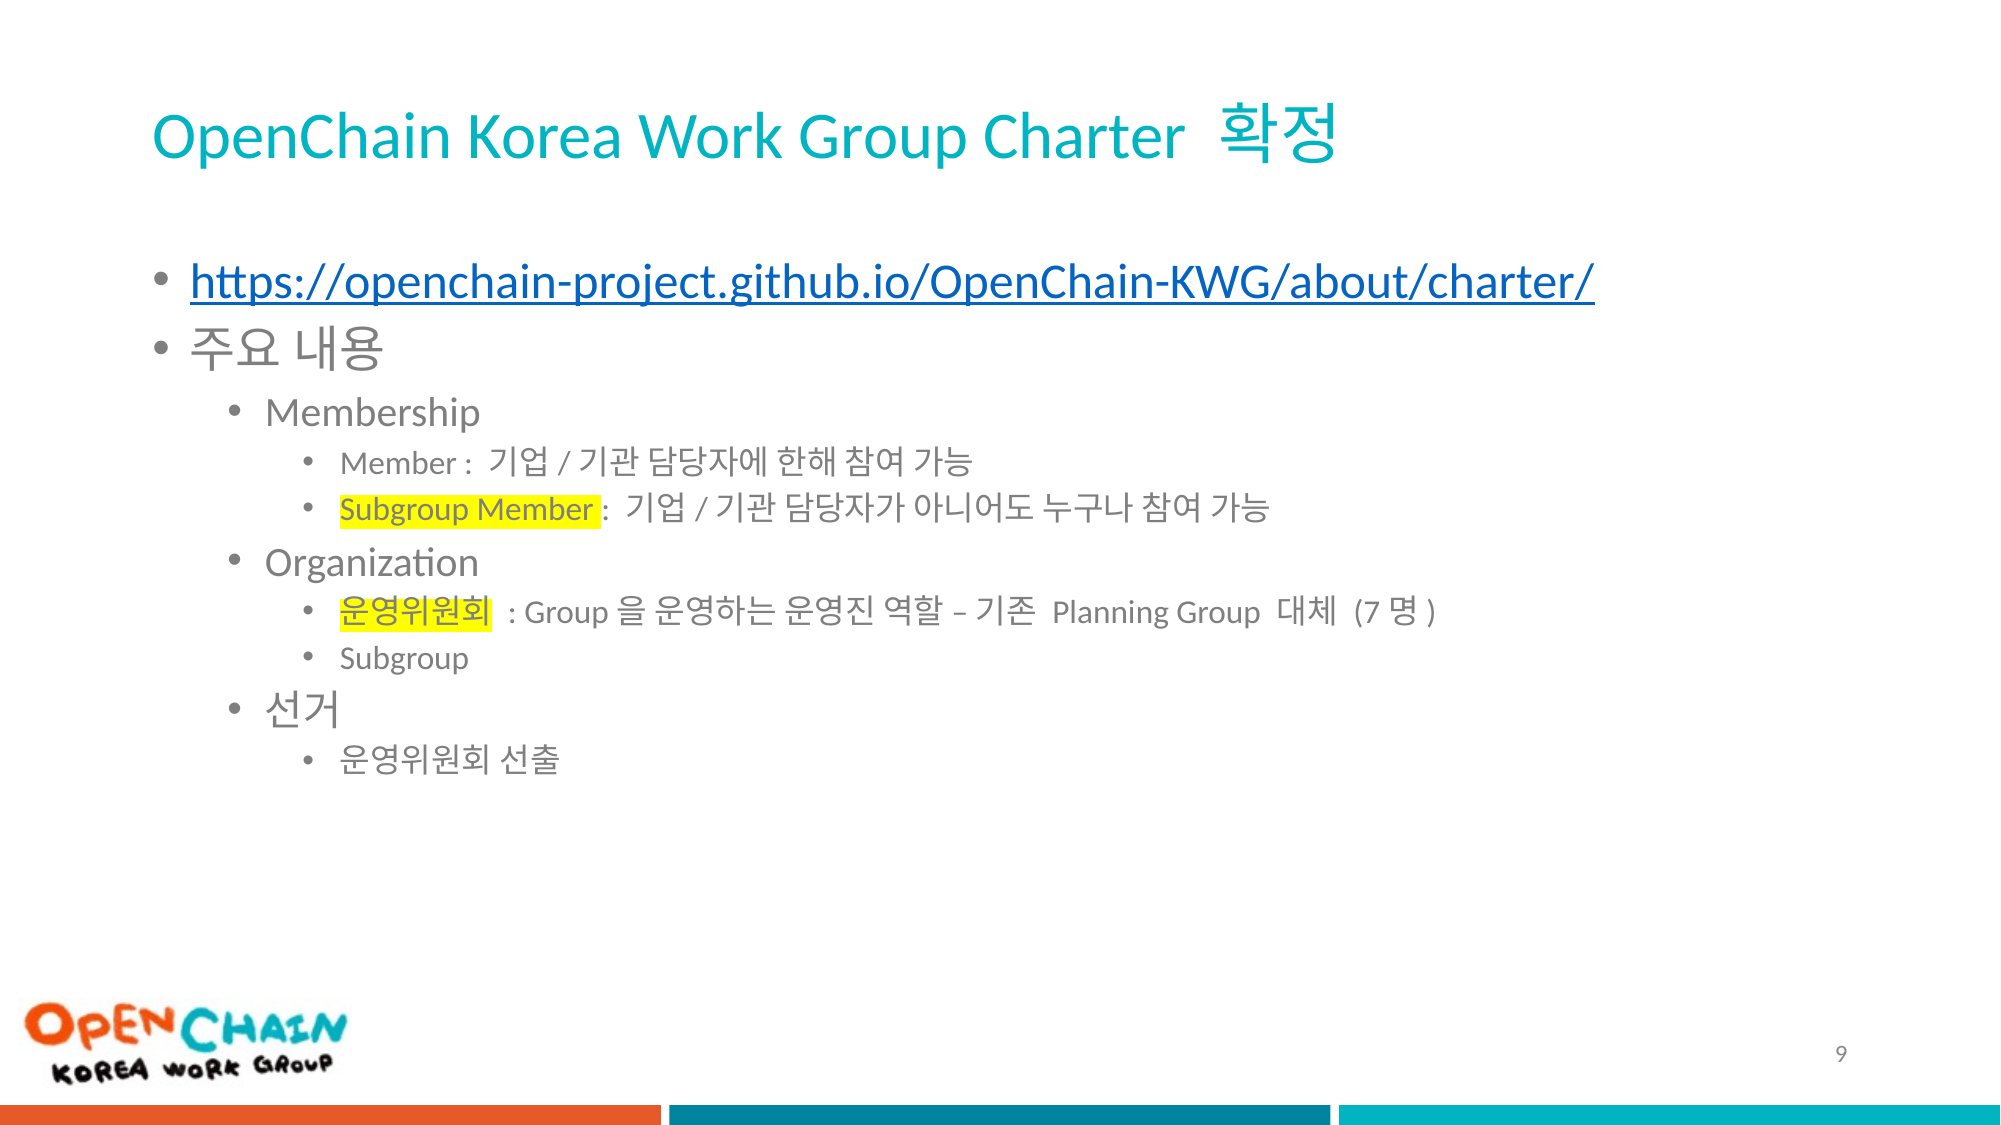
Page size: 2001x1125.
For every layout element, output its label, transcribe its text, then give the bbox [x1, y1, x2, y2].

list https://openchain-project.github.io/OpenChain-KWG/about/charter/ 주요 내용 Membership Member : 기업/기관 담당자에 한해 참여 가능 Subgroup Member : 기업/기관 담당자가 아니어도 누구나 참여 가능 Organization 운영위원회 : Group을 운영하는 운영진 역할 – 기존 Planning Group 대체 (7명) Subgroup 선거 운영위원회 선출 [137, 232, 1974, 928]
slide_number 9 [1648, 1022, 1863, 1083]
picture [18, 998, 352, 1089]
title OpenChain Korea Work Group Charter 확정 [137, 59, 1863, 216]
